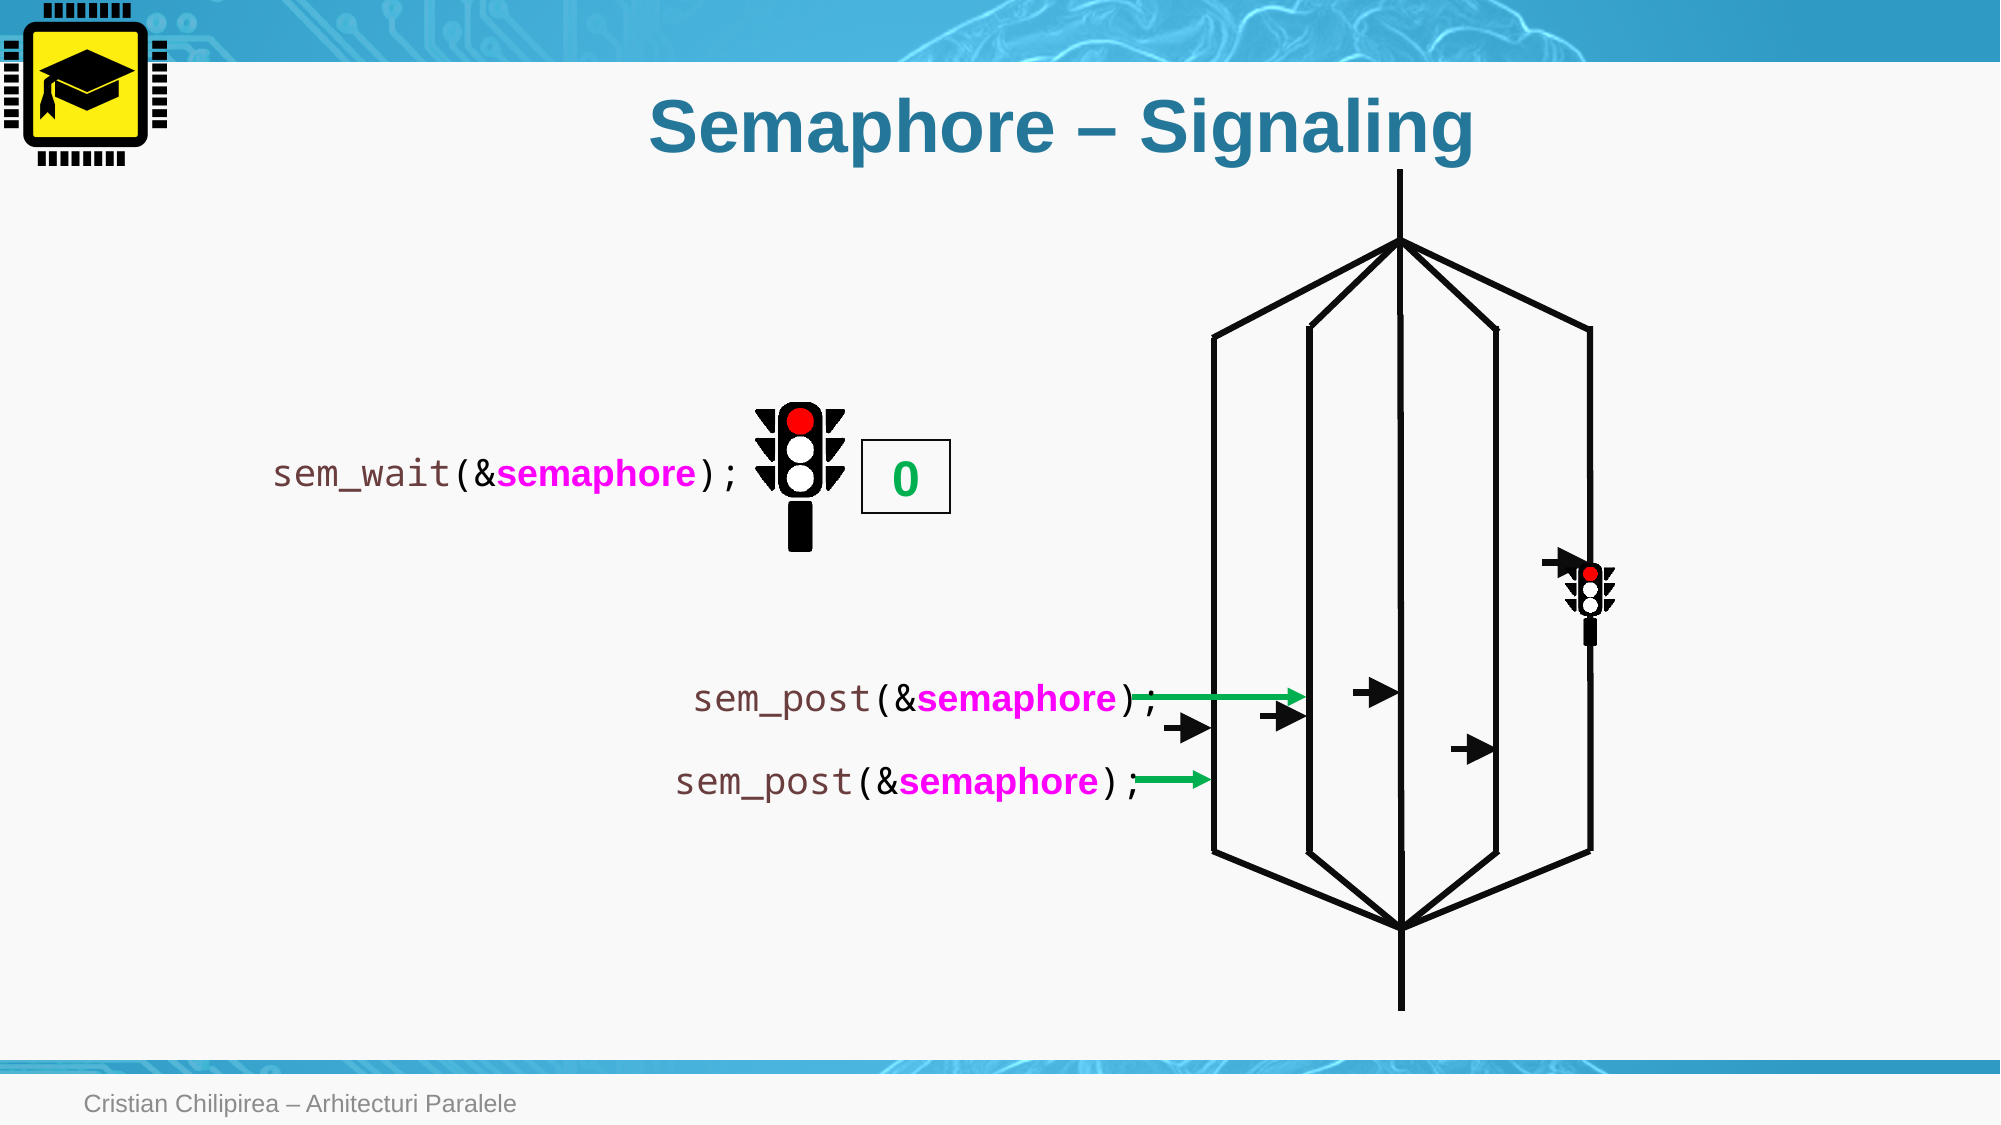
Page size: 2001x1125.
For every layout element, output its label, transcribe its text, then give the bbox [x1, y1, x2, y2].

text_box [1401, 239, 1590, 331]
picture [1565, 562, 1615, 646]
picture [0, 0, 2000, 166]
text_box sem_post(&semaphore); [659, 749, 1159, 809]
picture [755, 402, 845, 552]
picture [0, 1060, 2000, 1074]
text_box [1212, 850, 1307, 929]
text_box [1402, 850, 1499, 929]
text_box sem_wait(&semaphore); [256, 441, 755, 502]
text_box sem_post(&semaphore); [677, 666, 1177, 727]
text_box 0 [861, 439, 951, 514]
footer Cristian Chilipirea – Arhitecturi Paralele [68, 1083, 1542, 1125]
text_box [1212, 239, 1400, 339]
title Semaphore – Signaling [170, 76, 1955, 180]
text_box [1307, 850, 1402, 929]
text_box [1499, 850, 1590, 929]
